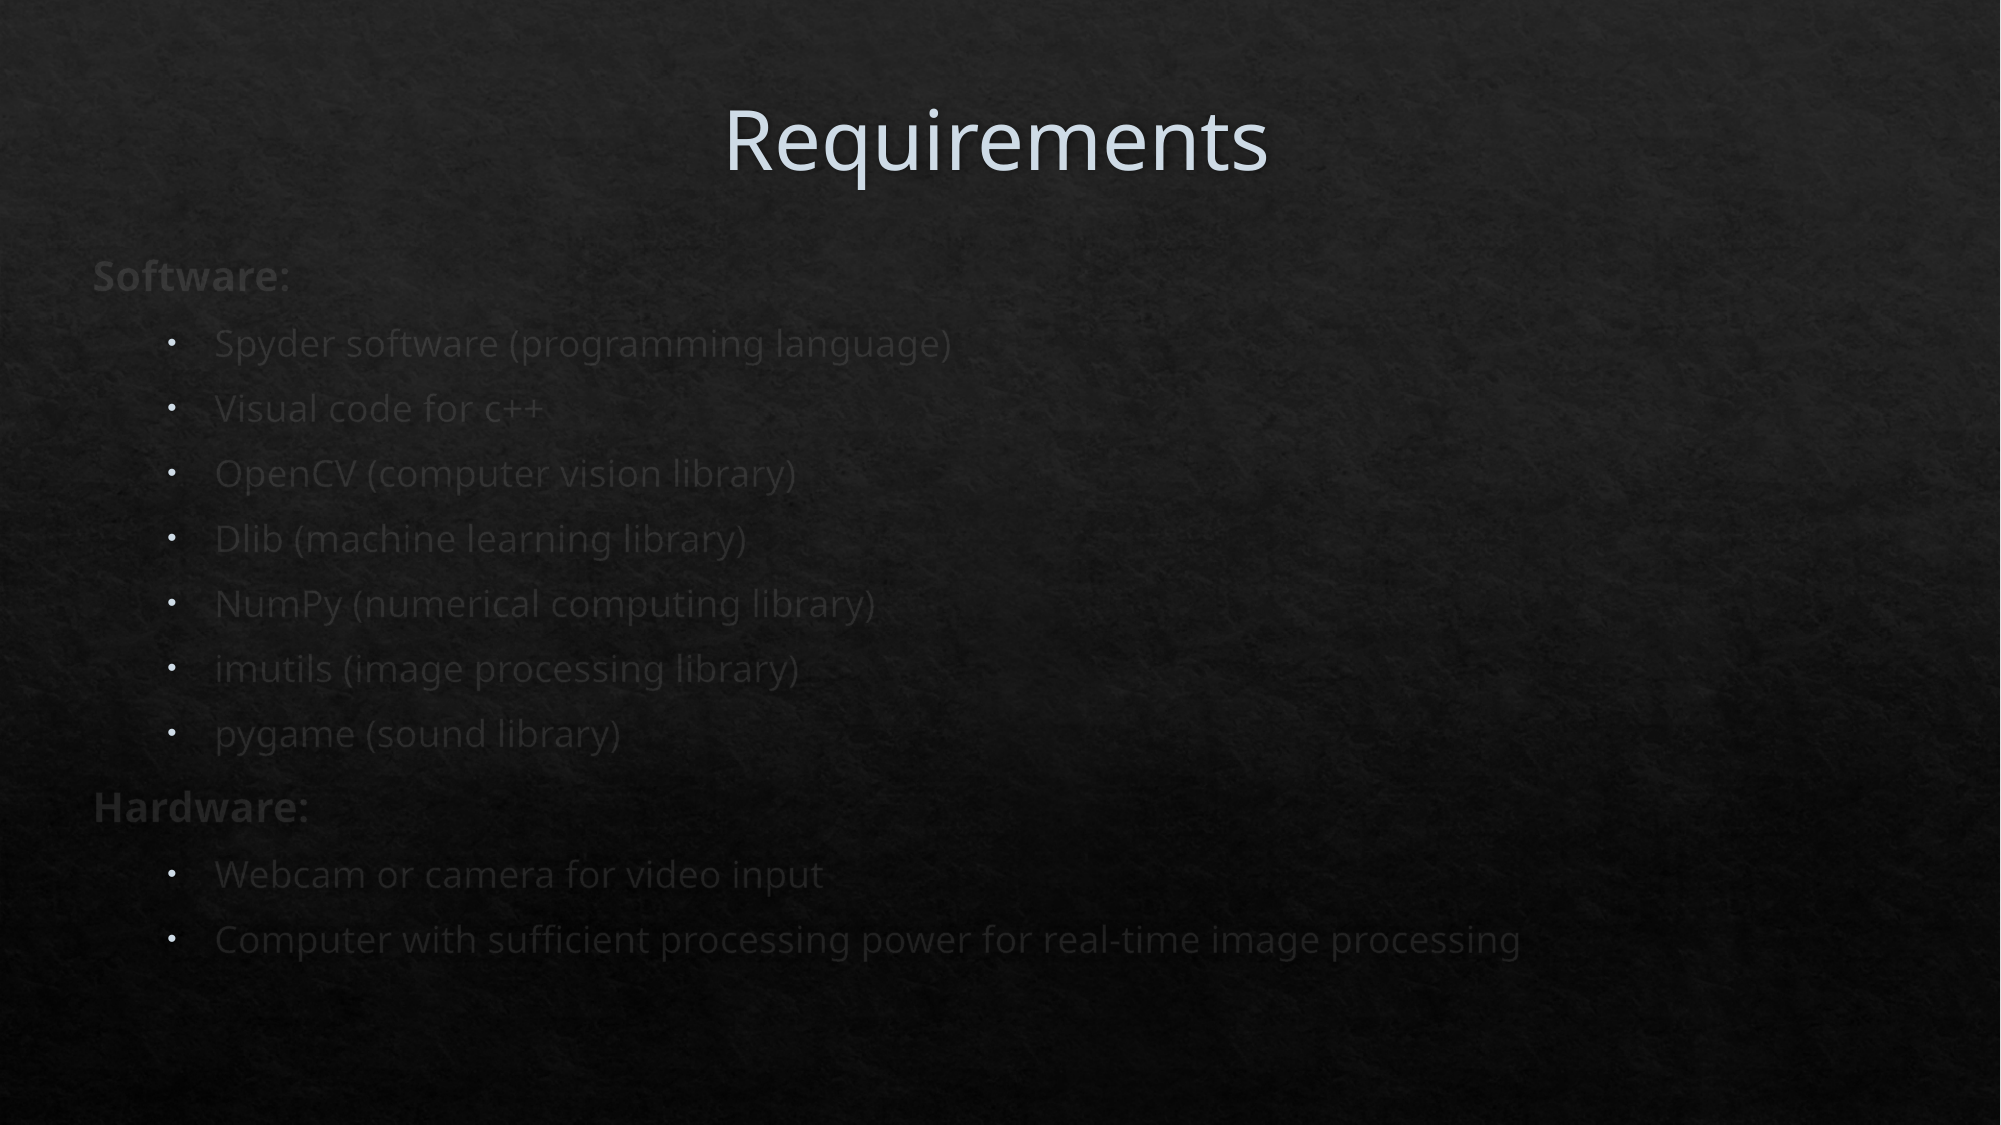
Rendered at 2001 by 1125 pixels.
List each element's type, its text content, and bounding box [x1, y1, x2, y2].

title Requirements [45, 18, 1949, 196]
list Software: Spyder software (programming language) Visual code for c++ OpenCV (computer vision library) Dlib (machine learning library) NumPy (numerical computing library) imutils (image processing library) pygame (sound library) Hardware: Webcam or camera for video input Computer with sufficient processing power for real-time image processing [77, 236, 1928, 1060]
